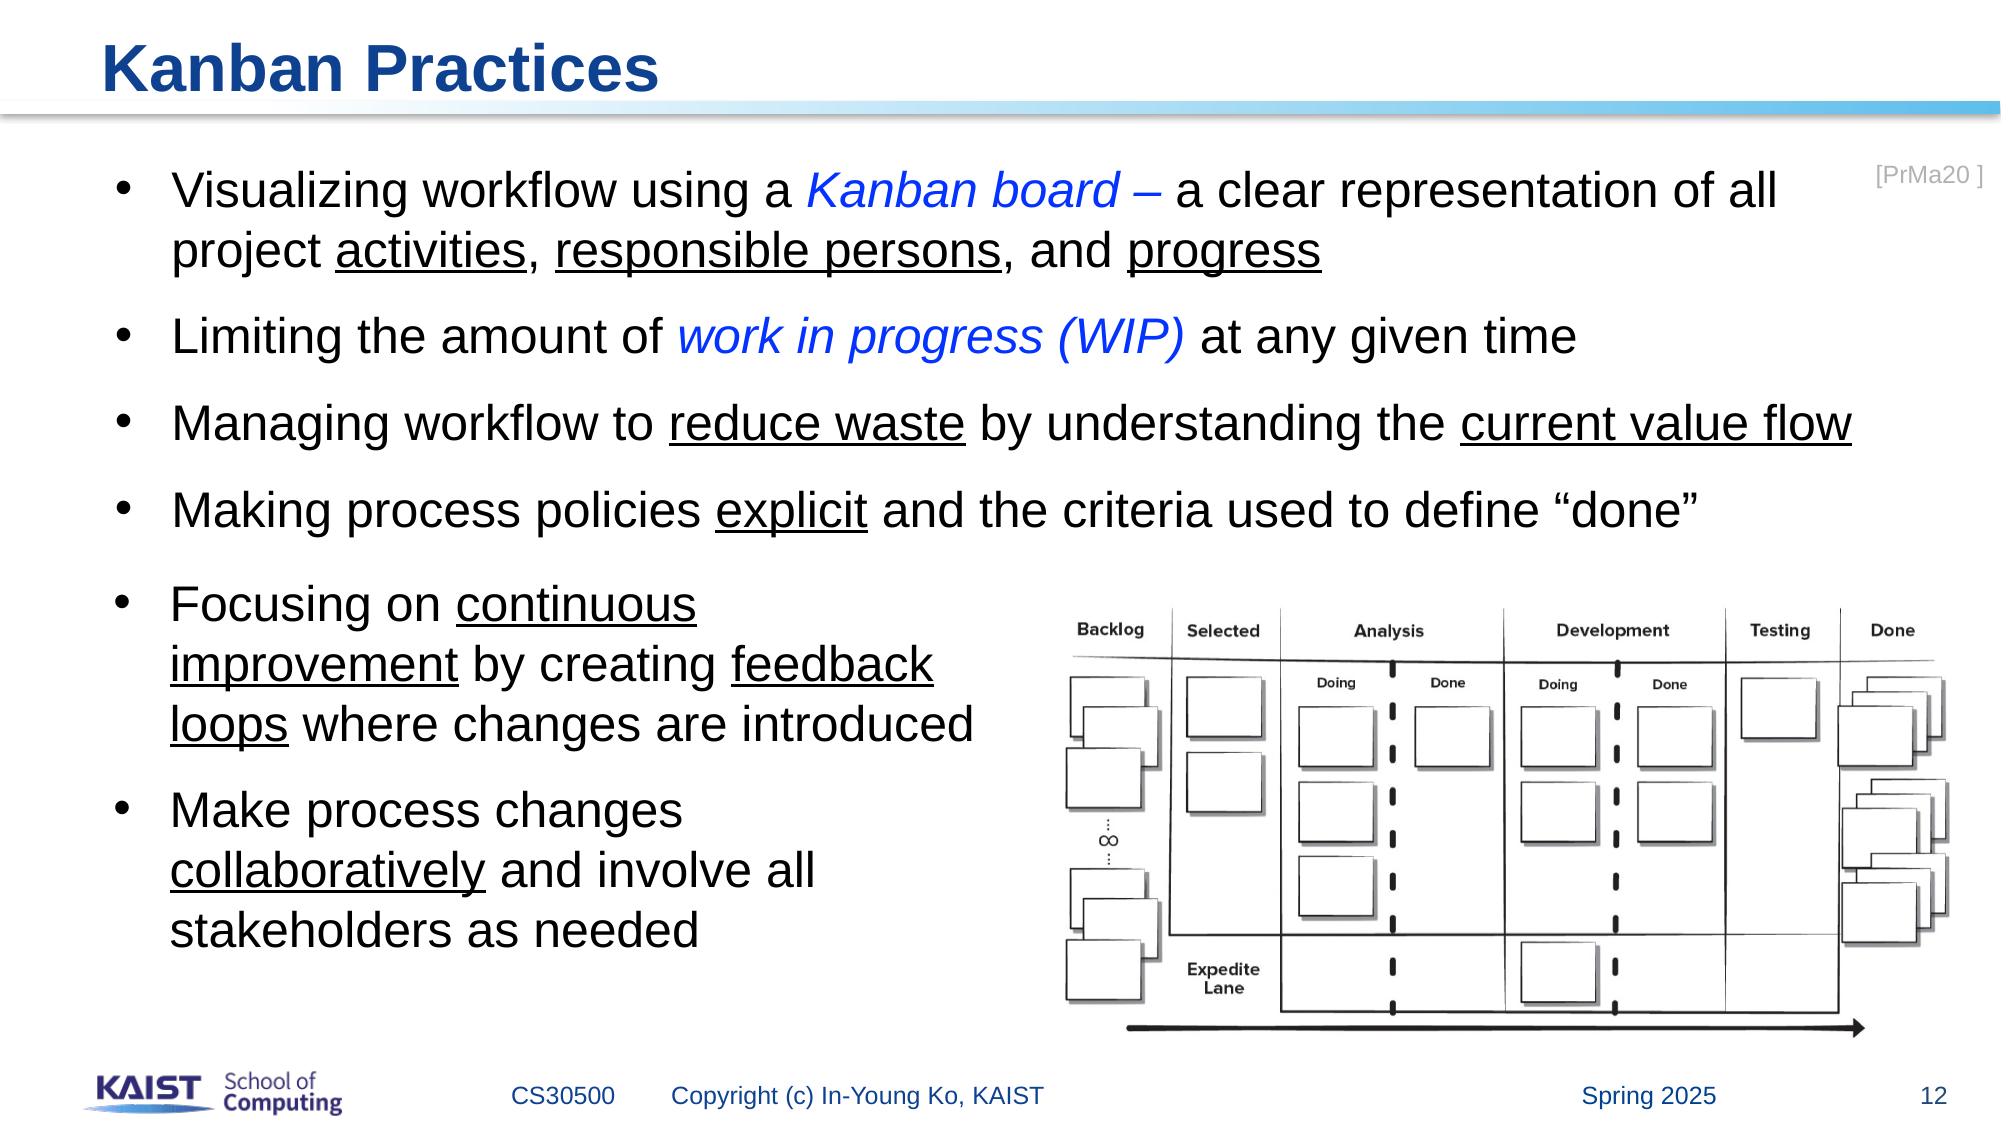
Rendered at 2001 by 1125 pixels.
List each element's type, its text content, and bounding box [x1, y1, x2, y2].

slide_number 12 [1833, 1065, 1963, 1125]
text_box Focusing on continuous improvement by creating feedback loops where changes are introduced Make process changes collaboratively and involve all stakeholders as needed [98, 563, 1000, 965]
picture [80, 1054, 342, 1125]
title Kanban Practices [86, 19, 1914, 112]
footer CS30500 Copyright (c) In-Young Ko, KAIST [496, 1065, 1517, 1125]
picture [1064, 603, 1951, 1038]
list Visualizing workflow using a Kanban board – a clear representation of all project activities, responsible persons, and progress Limiting the amount of work in progress (WIP) at any given time Managing workflow to reduce waste by understanding the current value flow Making process policies explicit and the criteria used to define “done” [99, 149, 1914, 613]
text_box [PrMa20 ] [1914, 151, 2000, 197]
slide_number Spring 2025 [1566, 1064, 1800, 1125]
